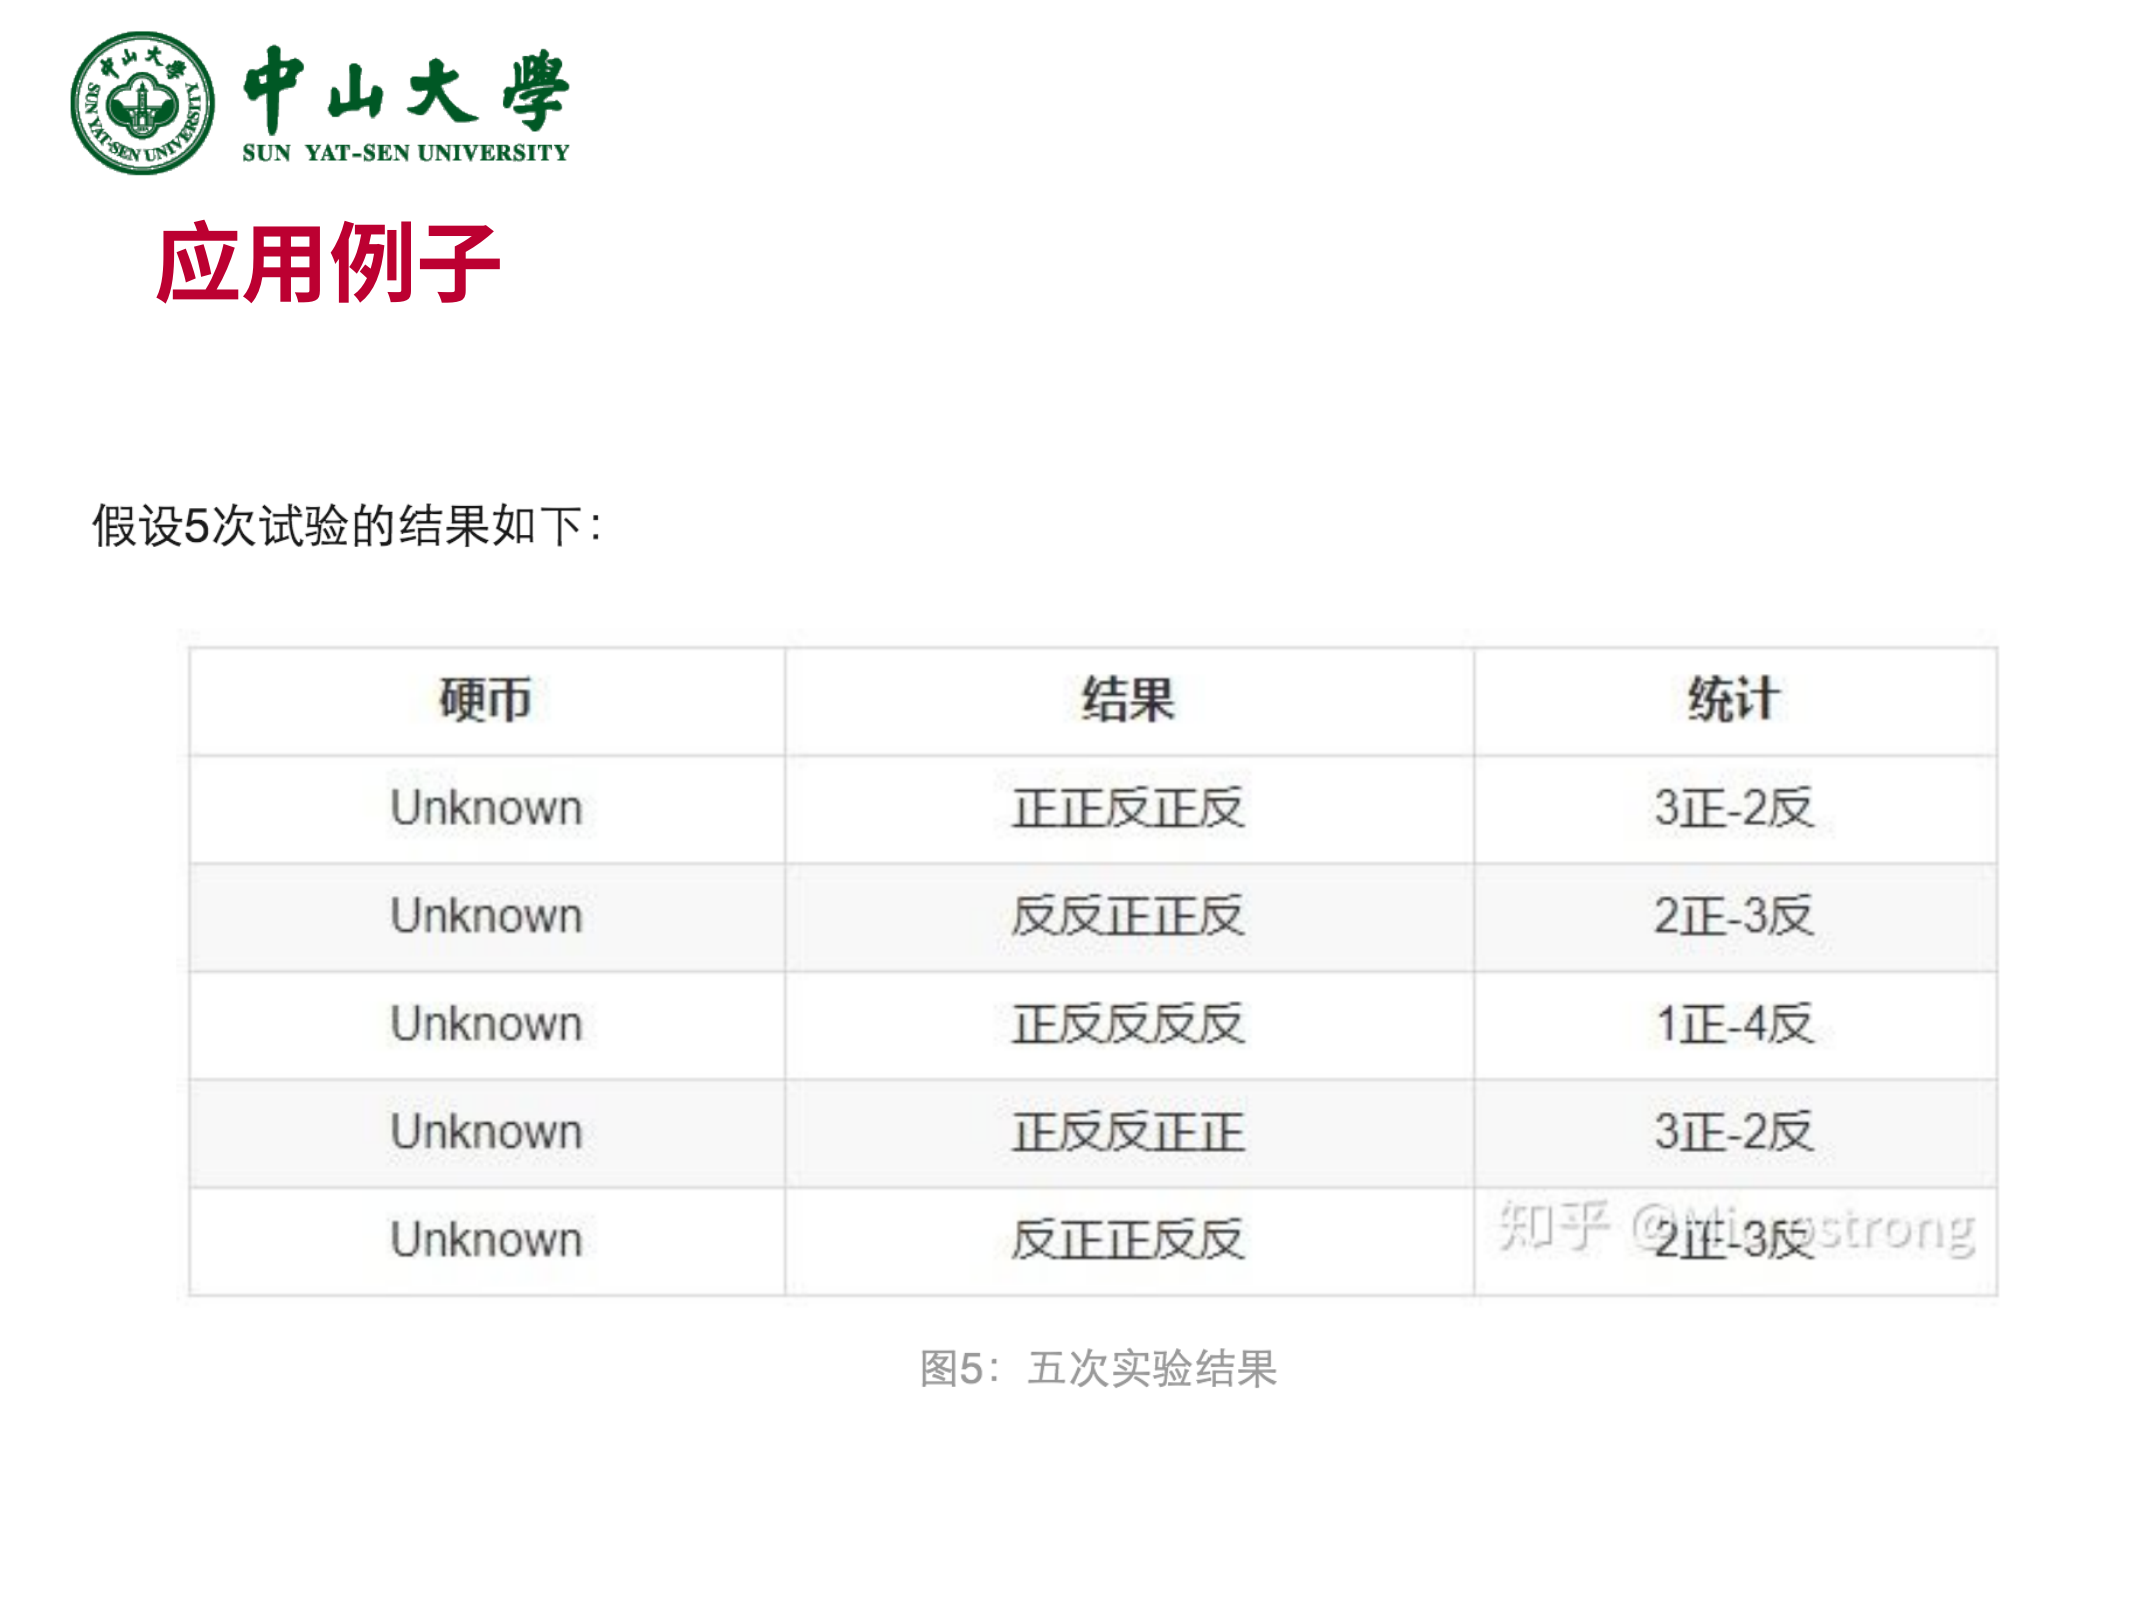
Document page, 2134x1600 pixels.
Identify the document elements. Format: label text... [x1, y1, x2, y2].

title 应用例子 [153, 193, 1872, 328]
picture [43, 11, 948, 200]
picture [69, 499, 2064, 1429]
